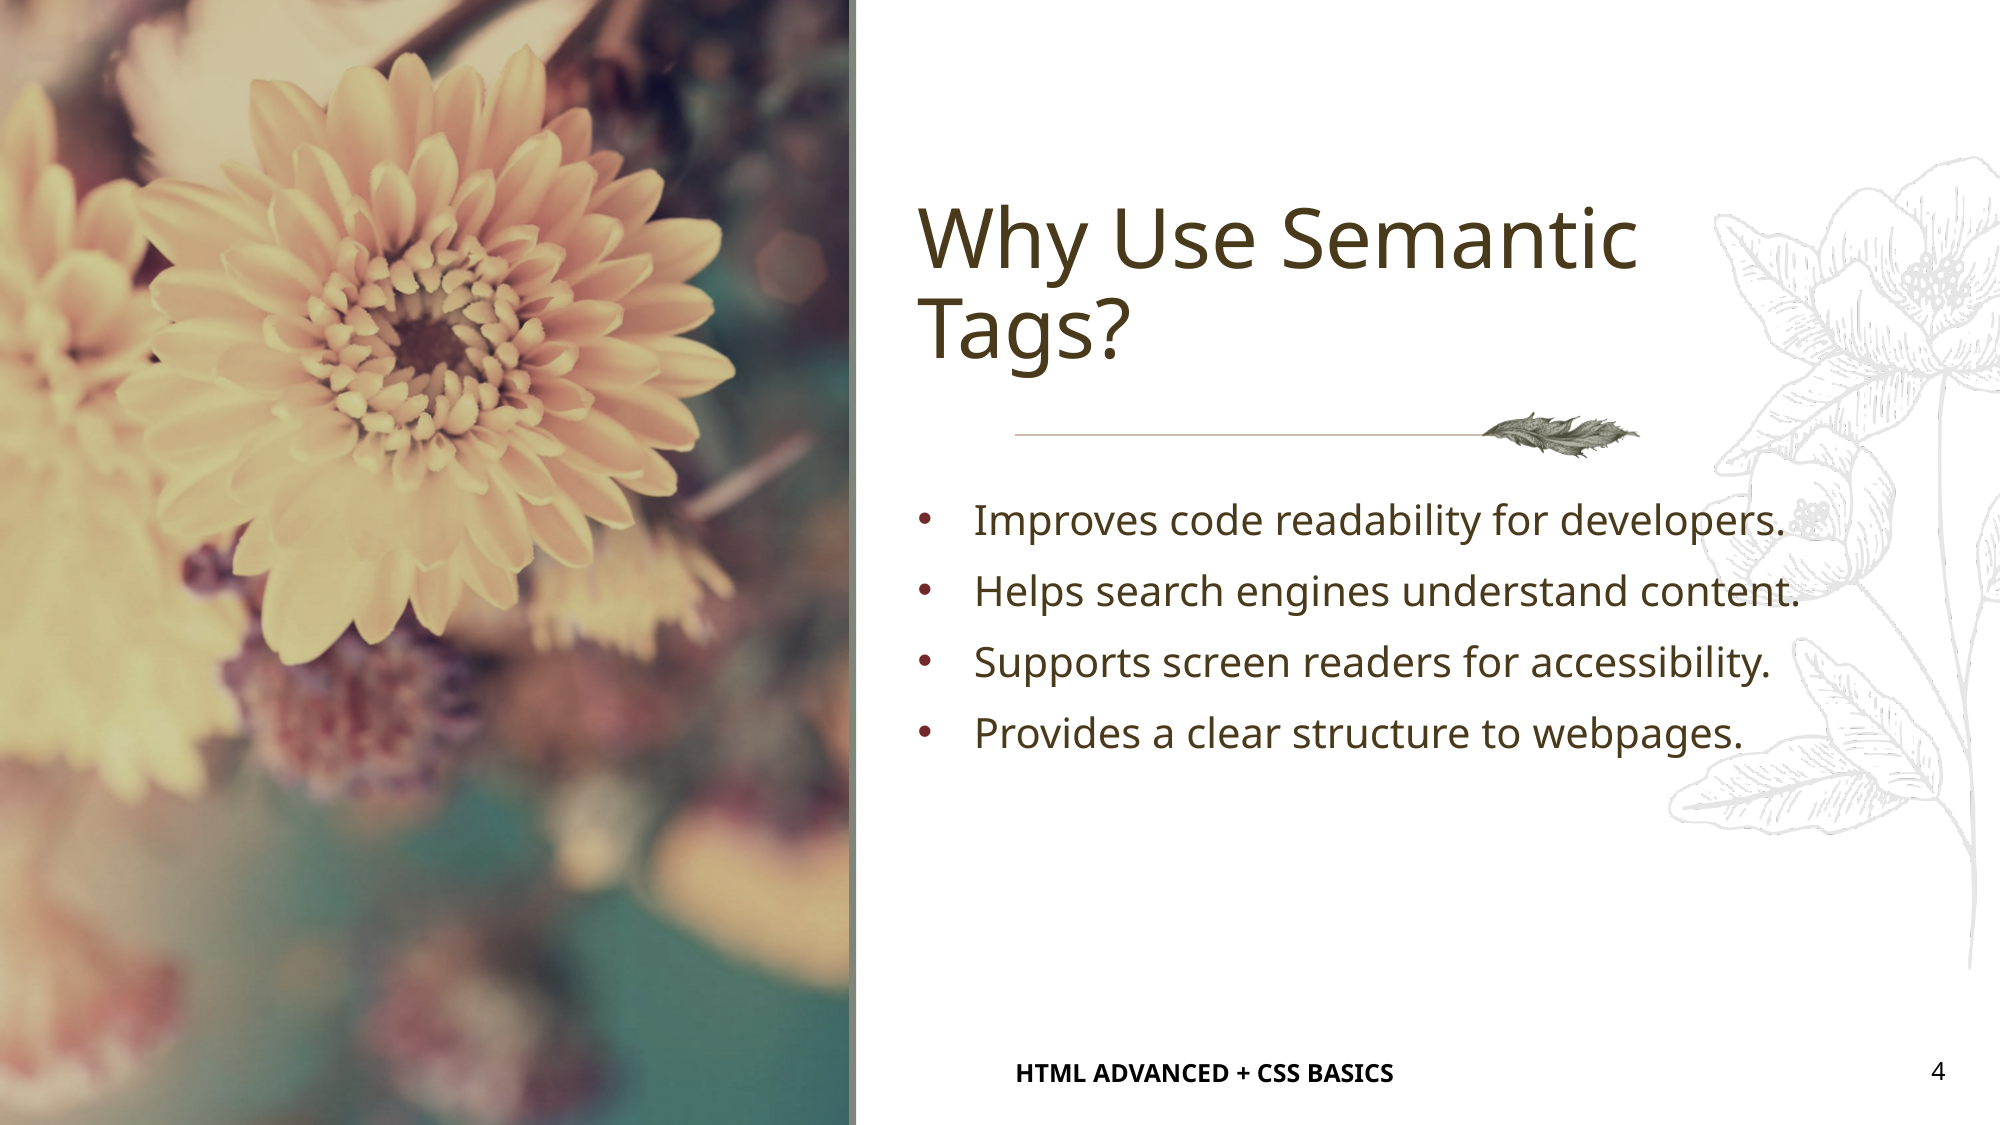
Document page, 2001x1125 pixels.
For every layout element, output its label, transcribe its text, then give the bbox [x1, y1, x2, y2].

picture [0, 0, 849, 1125]
footer HTML ADVANCED + CSS BASICS [1000, 1042, 1676, 1103]
picture [1481, 121, 2000, 1004]
slide_number 4 [1842, 1042, 1961, 1103]
list Improves code readability for developers. Helps search engines understand content. Supports screen readers for accessibility. Provides a clear structure to webpages. [902, 486, 1929, 930]
title Why Use Semantic Tags? [902, 86, 1884, 384]
